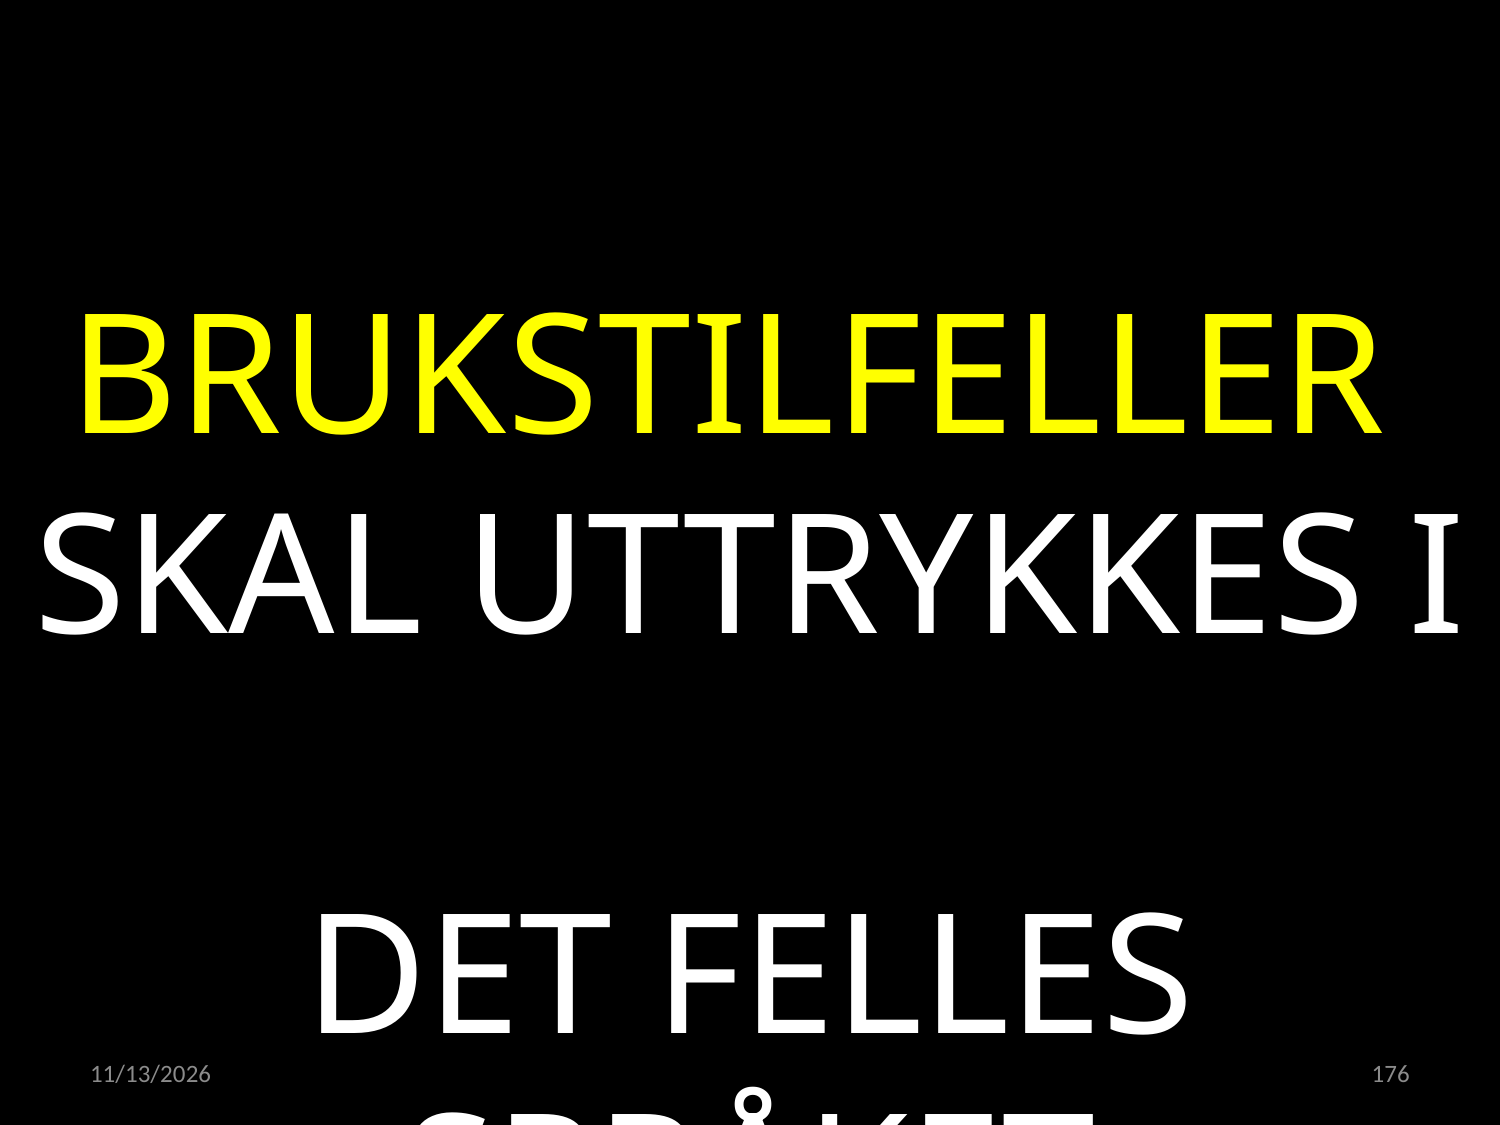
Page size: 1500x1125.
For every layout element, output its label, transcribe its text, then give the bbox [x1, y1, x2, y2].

slide_number 176 [1074, 1042, 1425, 1103]
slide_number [75, 1042, 425, 1103]
text_box BRUKSTILFELLER SKAL UTTRYKKES I DET FELLES SPRÅKET [0, 259, 1500, 361]
